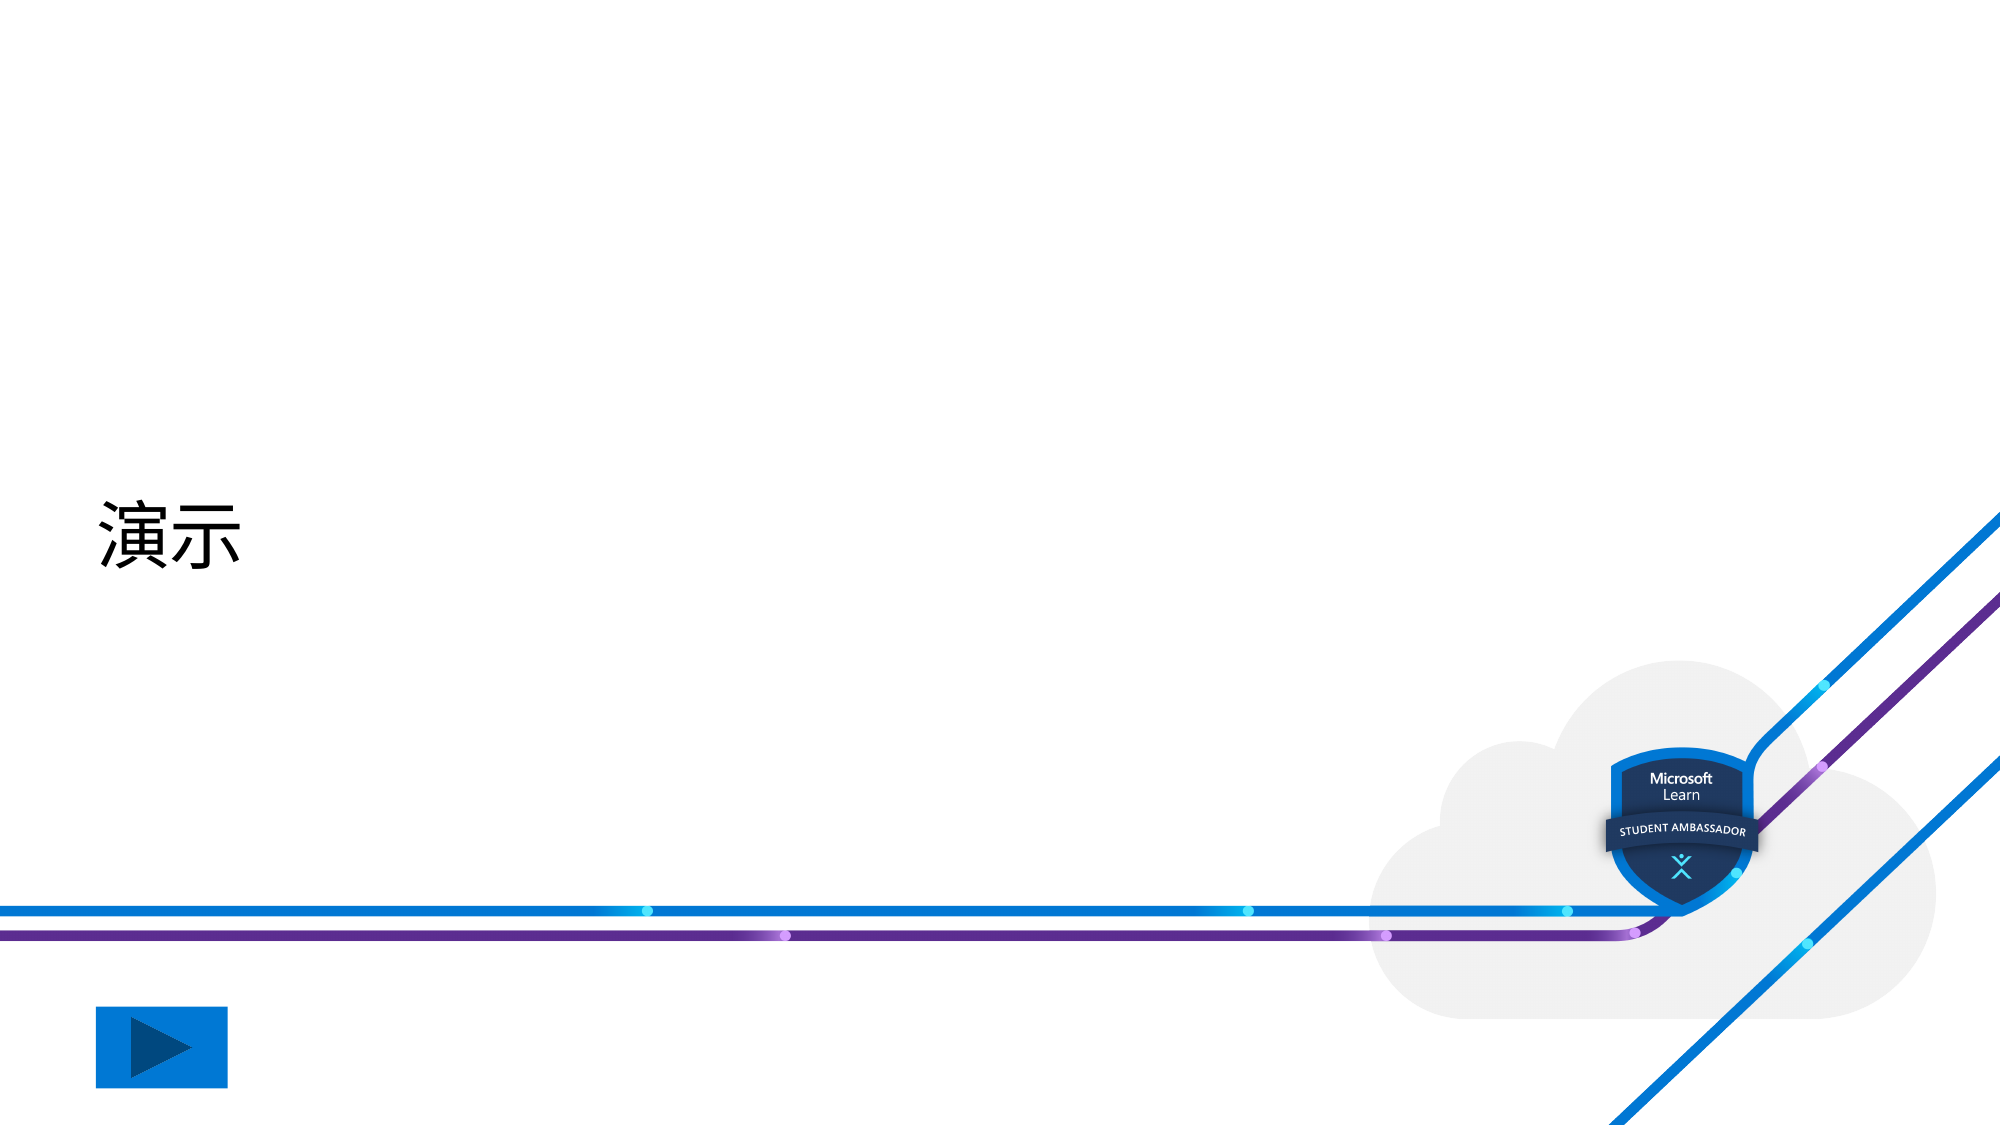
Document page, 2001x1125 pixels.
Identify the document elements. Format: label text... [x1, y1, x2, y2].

picture [0, 363, 2000, 1125]
title 演示 [96, 498, 1596, 580]
text_box [95, 1006, 228, 1089]
